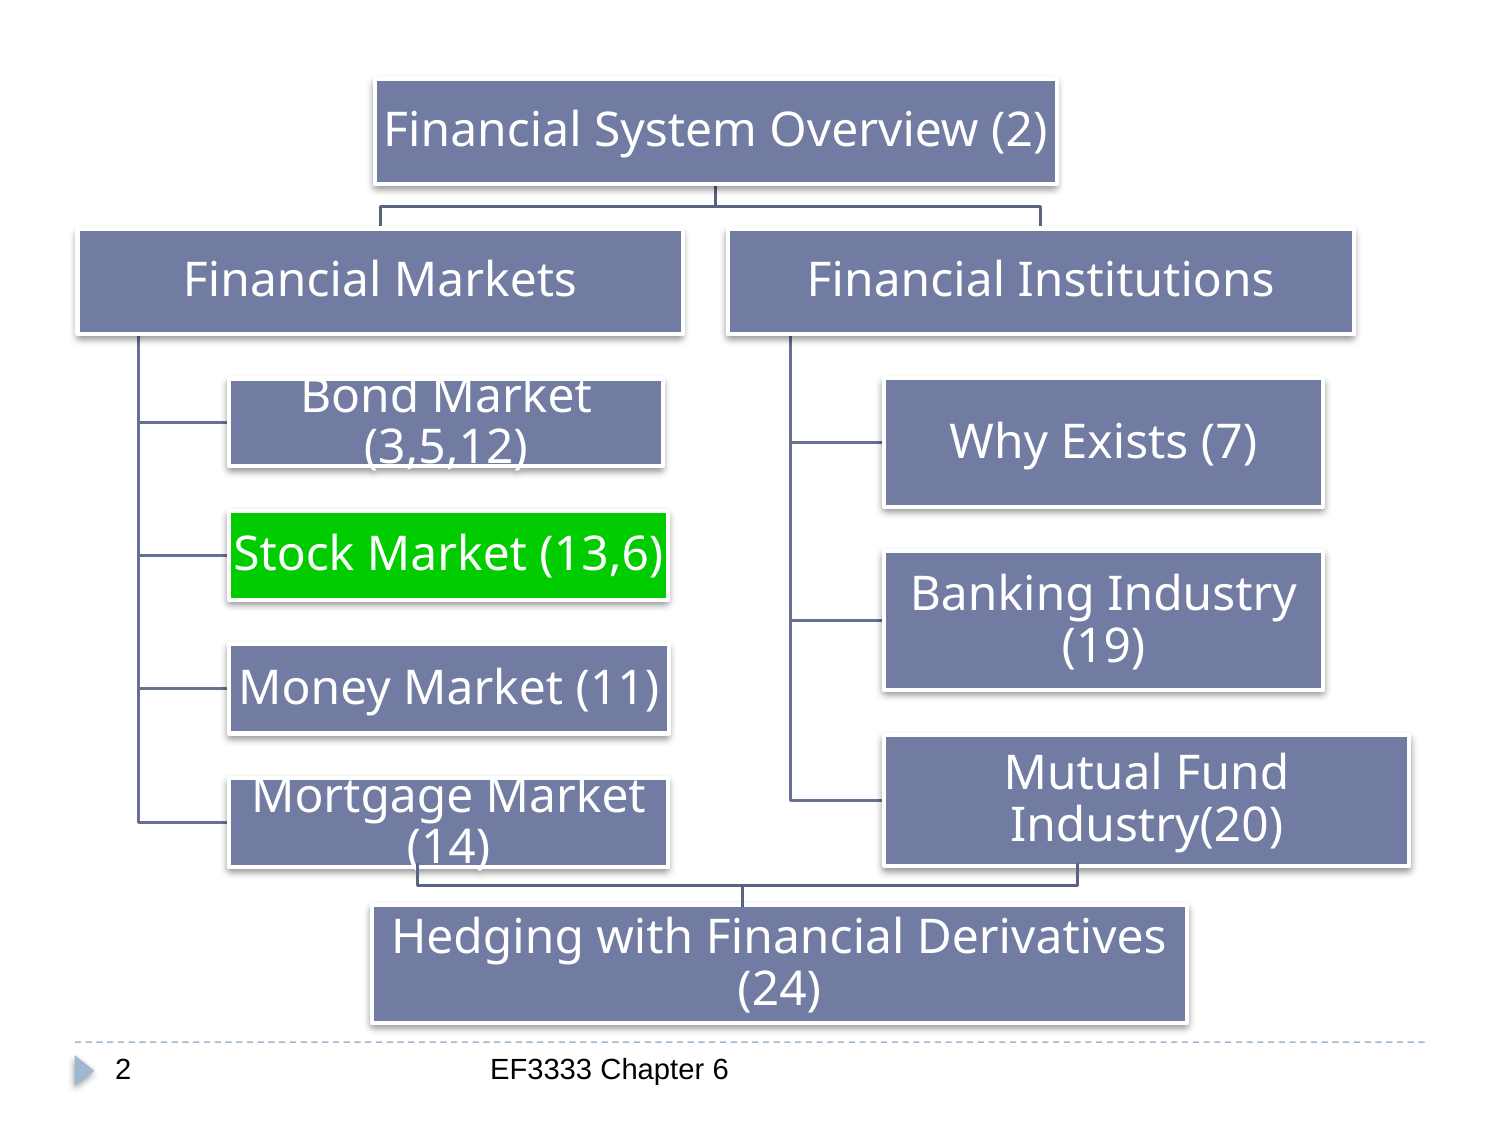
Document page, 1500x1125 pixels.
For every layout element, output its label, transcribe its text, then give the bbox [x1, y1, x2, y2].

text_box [76, 28, 1411, 918]
slide_number 2 [100, 1042, 426, 1103]
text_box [371, 904, 1188, 1023]
footer EF3333 Chapter 6 [475, 1042, 1051, 1103]
